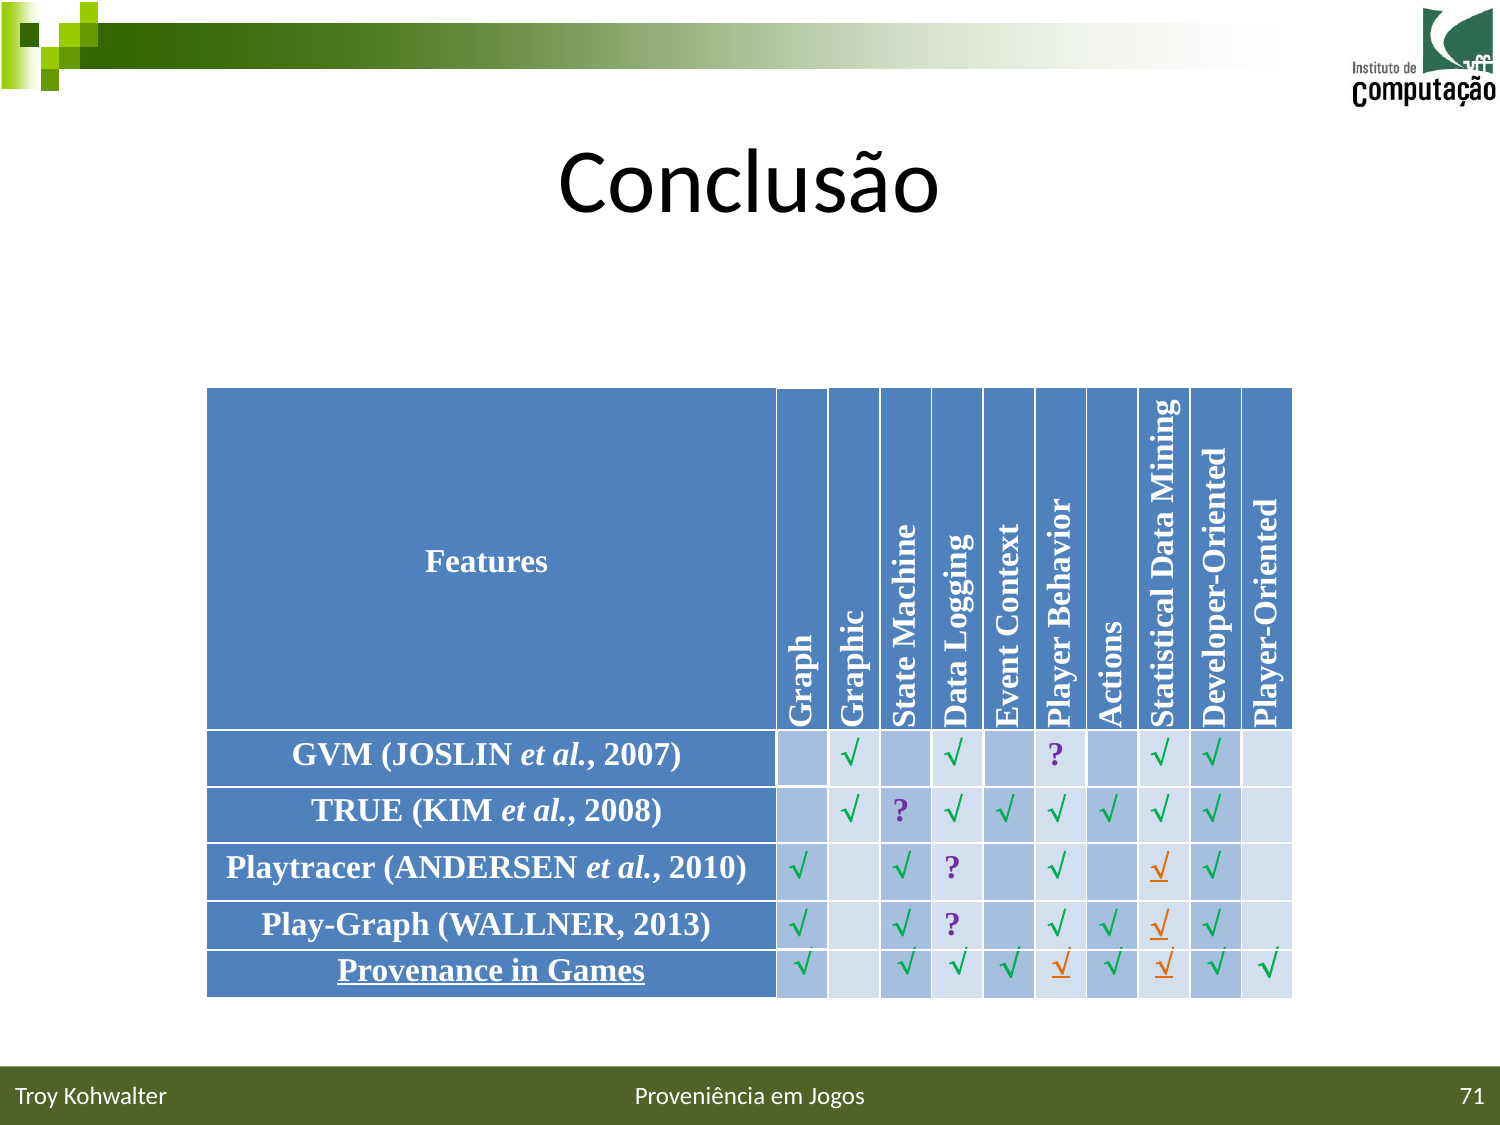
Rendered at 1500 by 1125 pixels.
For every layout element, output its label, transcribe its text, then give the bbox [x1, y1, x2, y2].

table_cell Ö [881, 951, 931, 998]
table_cell Ö [777, 844, 827, 900]
table_header Graphic [829, 388, 879, 729]
table_cell Ö [1087, 788, 1137, 842]
table_cell Ö [1191, 731, 1240, 786]
table_header Statistical Data Mining [1139, 388, 1189, 729]
table_cell Ö [932, 788, 982, 842]
table_cell [984, 844, 1034, 900]
table_cell [1088, 731, 1137, 786]
table_cell Ö [777, 951, 827, 998]
table_header Features [207, 388, 776, 729]
table_cell [881, 731, 930, 786]
title Conclusão [75, 82, 1425, 270]
table_cell ? [1036, 731, 1085, 786]
table_header Developer-Oriented [1191, 388, 1241, 729]
table_cell [985, 731, 1034, 786]
table_cell Ö [1087, 951, 1137, 998]
table_cell Playtracer (ANDERSEN et al., 2010) [207, 844, 776, 900]
footer Proveniência em Jogos [512, 1065, 988, 1125]
table_cell Ö [830, 731, 879, 786]
table_cell Ö [1036, 788, 1086, 842]
table_cell Ö [1191, 844, 1241, 900]
table_header State Machine [881, 388, 931, 729]
table_cell Ö [1139, 788, 1189, 842]
table_header Player-Oriented [1242, 388, 1292, 729]
table_cell Ö [1036, 844, 1086, 900]
table_cell [1242, 902, 1292, 949]
table_cell Ö [1191, 788, 1241, 842]
table_cell [1242, 788, 1292, 842]
table_cell Ö [1242, 951, 1292, 998]
table_cell Ö [1139, 951, 1189, 998]
table_cell GVM (JOSLIN et al., 2007) [207, 731, 775, 786]
table_cell Ö [1191, 902, 1241, 949]
table_header Data Logging [932, 388, 982, 729]
table_cell [777, 788, 827, 842]
table_cell Ö [1087, 902, 1137, 949]
table_cell [984, 902, 1034, 949]
table_header Actions [1087, 388, 1137, 729]
table_cell ? [932, 844, 982, 900]
table_cell [829, 951, 879, 998]
table_cell Ö [984, 788, 1034, 842]
slide_number Troy Kohwalter [0, 1065, 350, 1125]
table_cell Ö [1139, 844, 1189, 900]
table_cell [829, 902, 879, 949]
table_cell [778, 731, 827, 785]
slide_number 71 [1149, 1065, 1500, 1125]
table_cell Ö [1140, 731, 1189, 786]
table_cell TRUE (KIM et al., 2008) [207, 788, 776, 842]
table_cell Ö [1139, 902, 1189, 949]
table_cell Ö [777, 902, 827, 948]
table_header Event Context [984, 388, 1034, 729]
table_cell [1087, 844, 1137, 900]
table_cell Play-Graph (WALLNER, 2013) [207, 902, 776, 949]
table_header Graph [777, 389, 827, 729]
table_cell ? [881, 788, 931, 842]
table_cell [1242, 844, 1292, 900]
table_cell [1243, 731, 1292, 786]
table_cell Ö [881, 902, 931, 949]
table_cell Ö [1036, 902, 1086, 949]
table_header Player Behavior [1036, 388, 1086, 729]
table_cell Ö [984, 951, 1034, 998]
table_cell Ö [933, 731, 982, 786]
table_cell Ö [881, 844, 931, 900]
table_cell Ö [932, 951, 982, 998]
table_cell Ö [829, 788, 879, 842]
table_cell Ö [1036, 951, 1086, 998]
table_cell ? [932, 902, 982, 949]
table_cell Provenance in Games [207, 951, 776, 997]
table_cell [829, 844, 879, 900]
table_cell Ö [1191, 951, 1241, 998]
